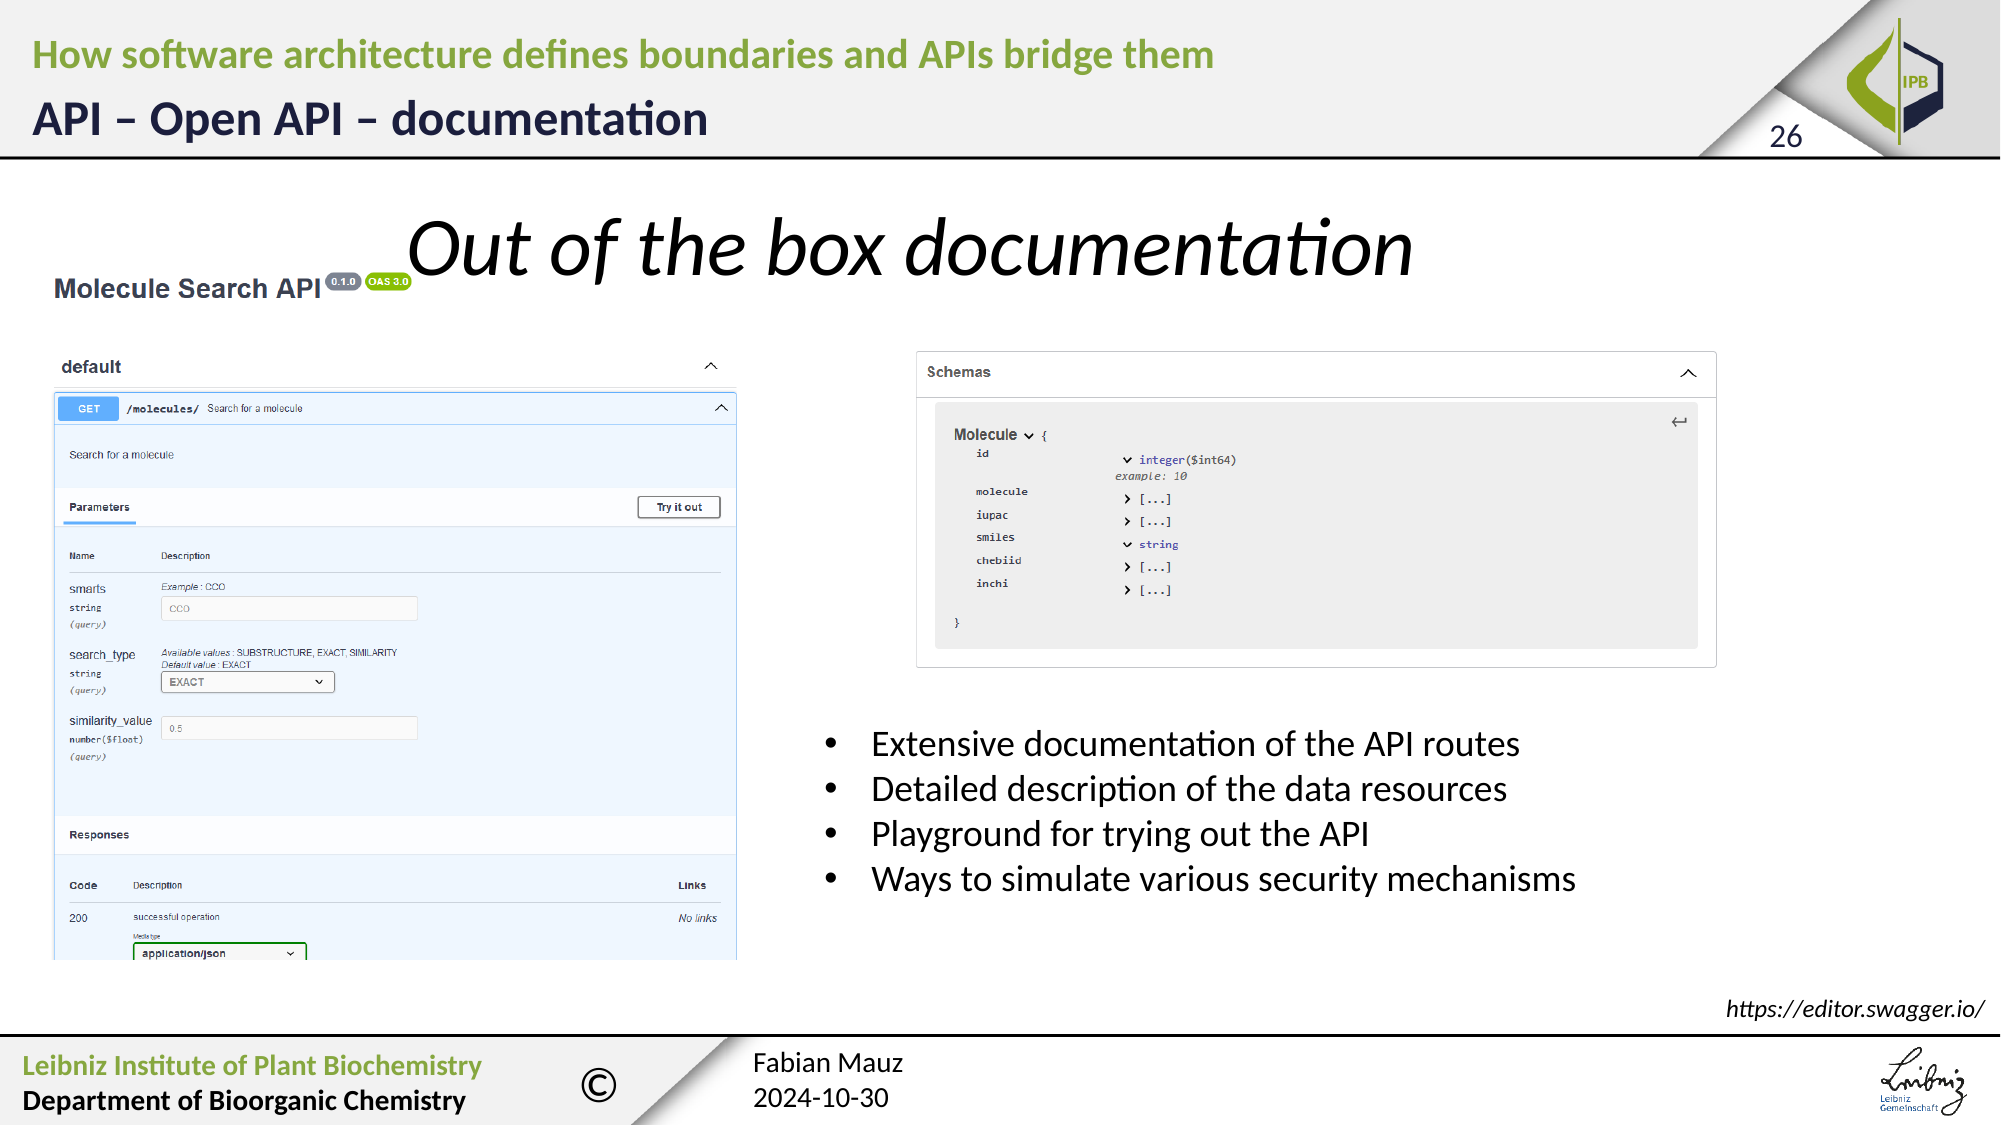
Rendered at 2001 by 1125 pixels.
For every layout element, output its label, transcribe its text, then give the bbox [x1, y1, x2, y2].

list API – Open API – documentation [17, 79, 1223, 149]
text_box https://editor.swagger.io/ [0, 984, 2000, 1030]
list How software architecture defines boundaries and APIs bridge them [17, 19, 1272, 79]
text_box Out of the box documentation [391, 184, 1703, 300]
picture [0, 0, 2001, 1125]
text_box Extensive documentation of the API routes Detailed description of the data resources Playground for trying out the API Ways to simulate various security mechanisms [809, 712, 1593, 952]
